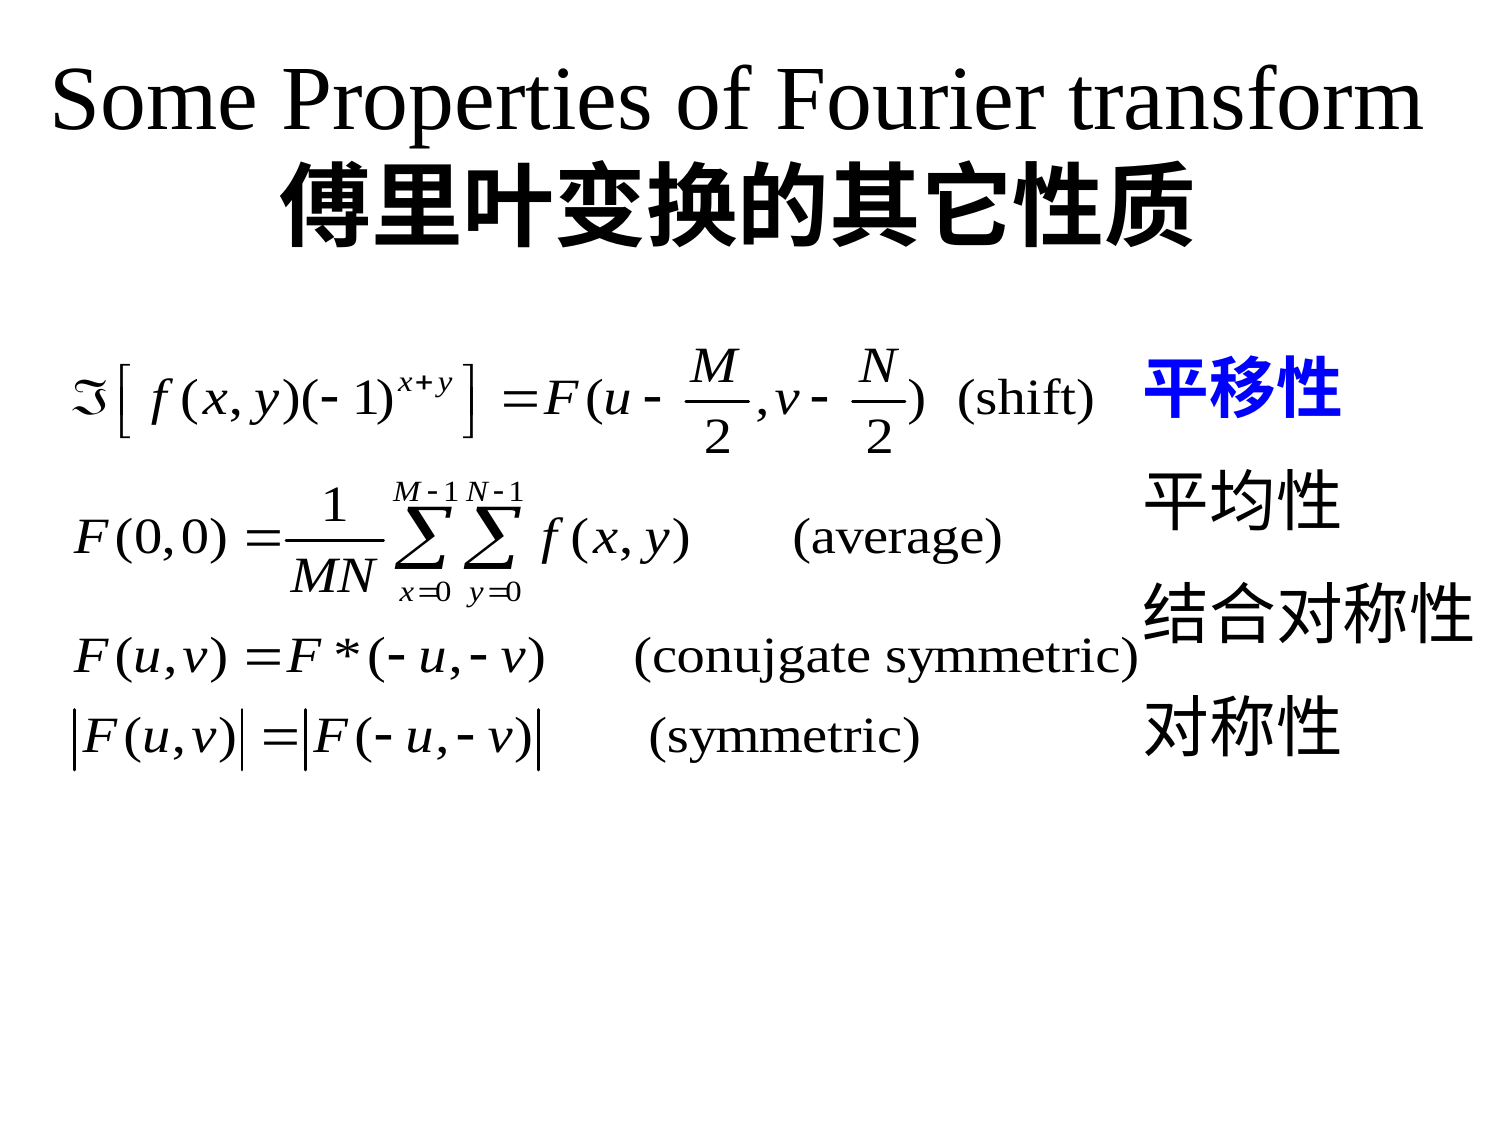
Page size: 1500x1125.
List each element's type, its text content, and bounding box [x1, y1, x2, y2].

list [66, 337, 1146, 776]
title Some Properties of Fourier transform 傅里叶变换的其它性质 [0, 54, 1500, 243]
text_box 平移性 平均性 结合对称性 对称性 [1146, 338, 1500, 773]
